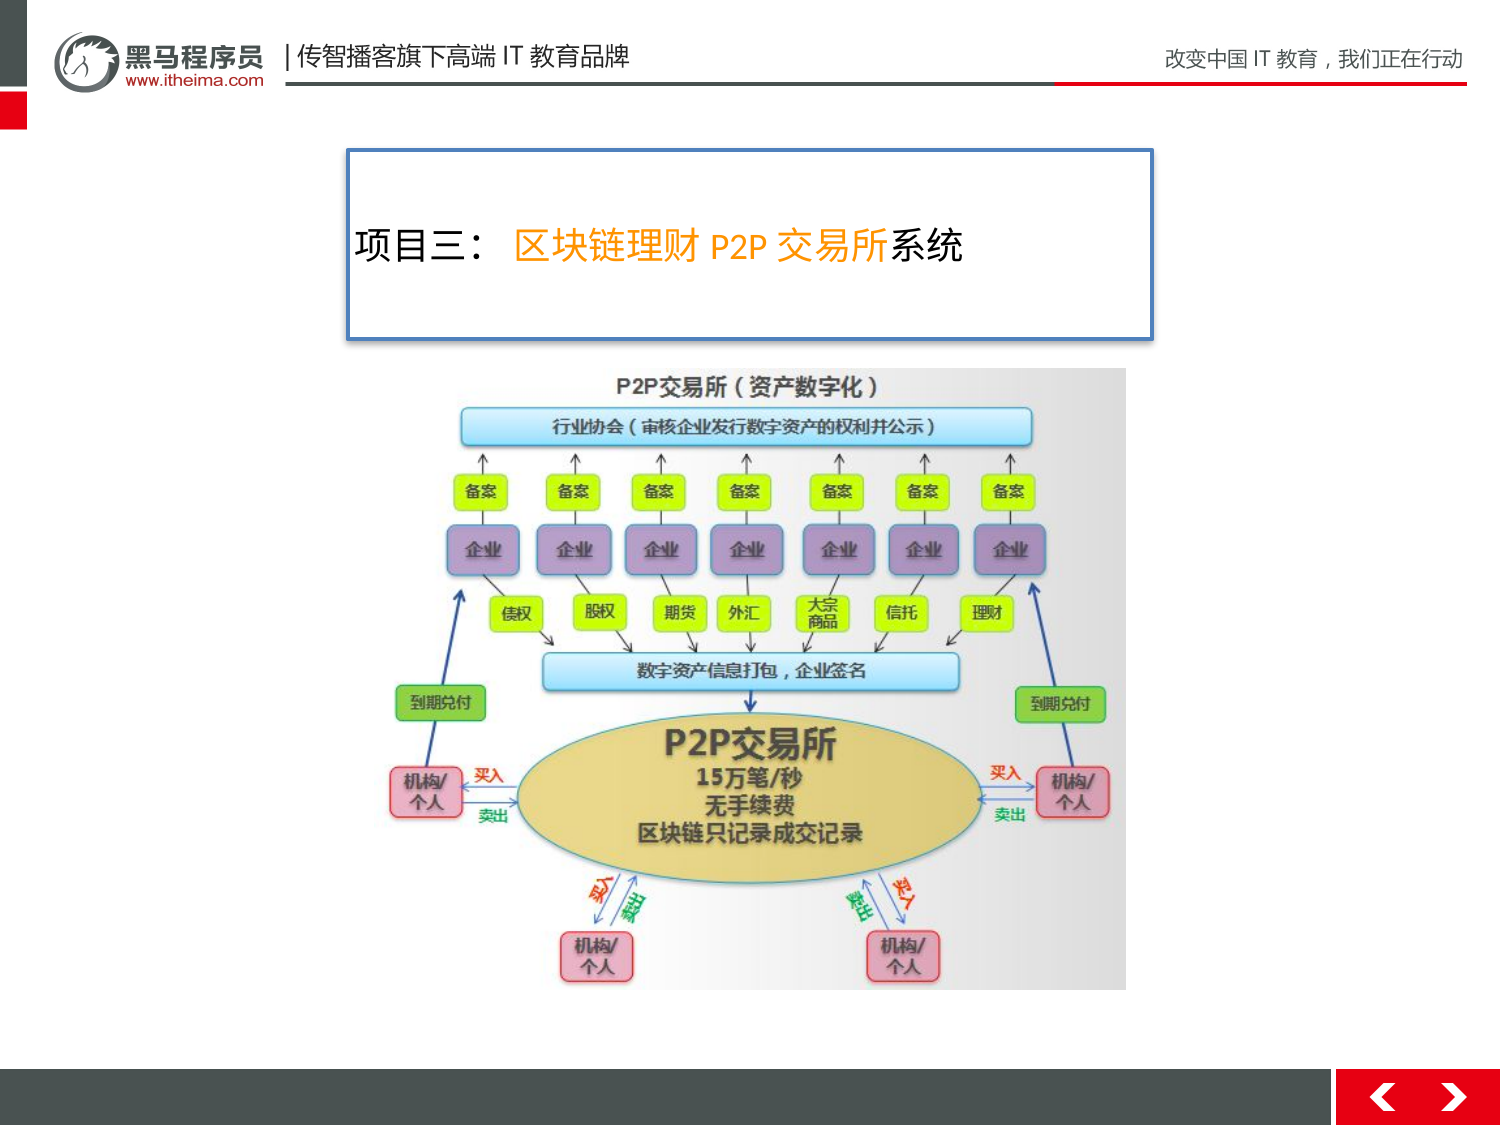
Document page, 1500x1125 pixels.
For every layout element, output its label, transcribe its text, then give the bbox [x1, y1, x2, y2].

picture [0, 0, 1500, 1125]
text_box 项目三： 区块链理财P2P交易所系统 [347, 149, 1153, 340]
